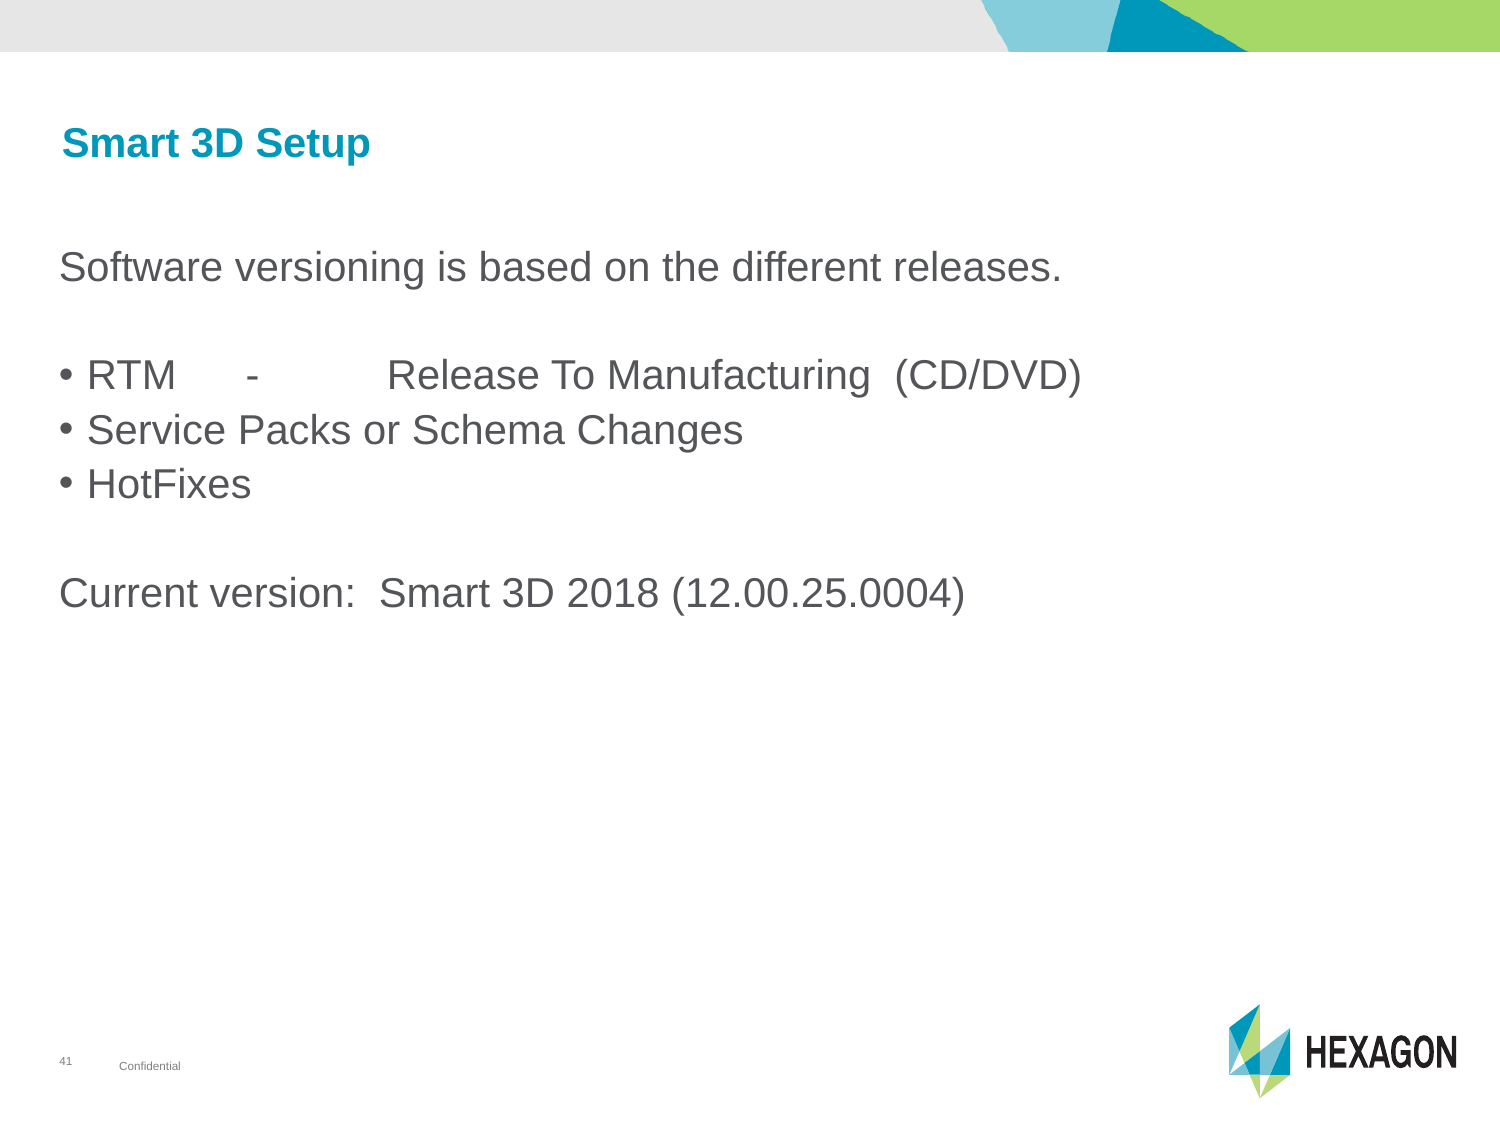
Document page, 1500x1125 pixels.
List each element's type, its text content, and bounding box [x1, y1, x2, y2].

picture [1162, 0, 1500, 52]
picture [0, 0, 1119, 52]
title Smart 3D Setup [46, 106, 1456, 188]
list Software versioning is based on the different releases. RTM - Release To Manufacturing (CD/DVD) Service Packs or Schema Changes HotFixes Current version: Smart 3D 2018 (12.00.25.0004) [43, 237, 1456, 975]
